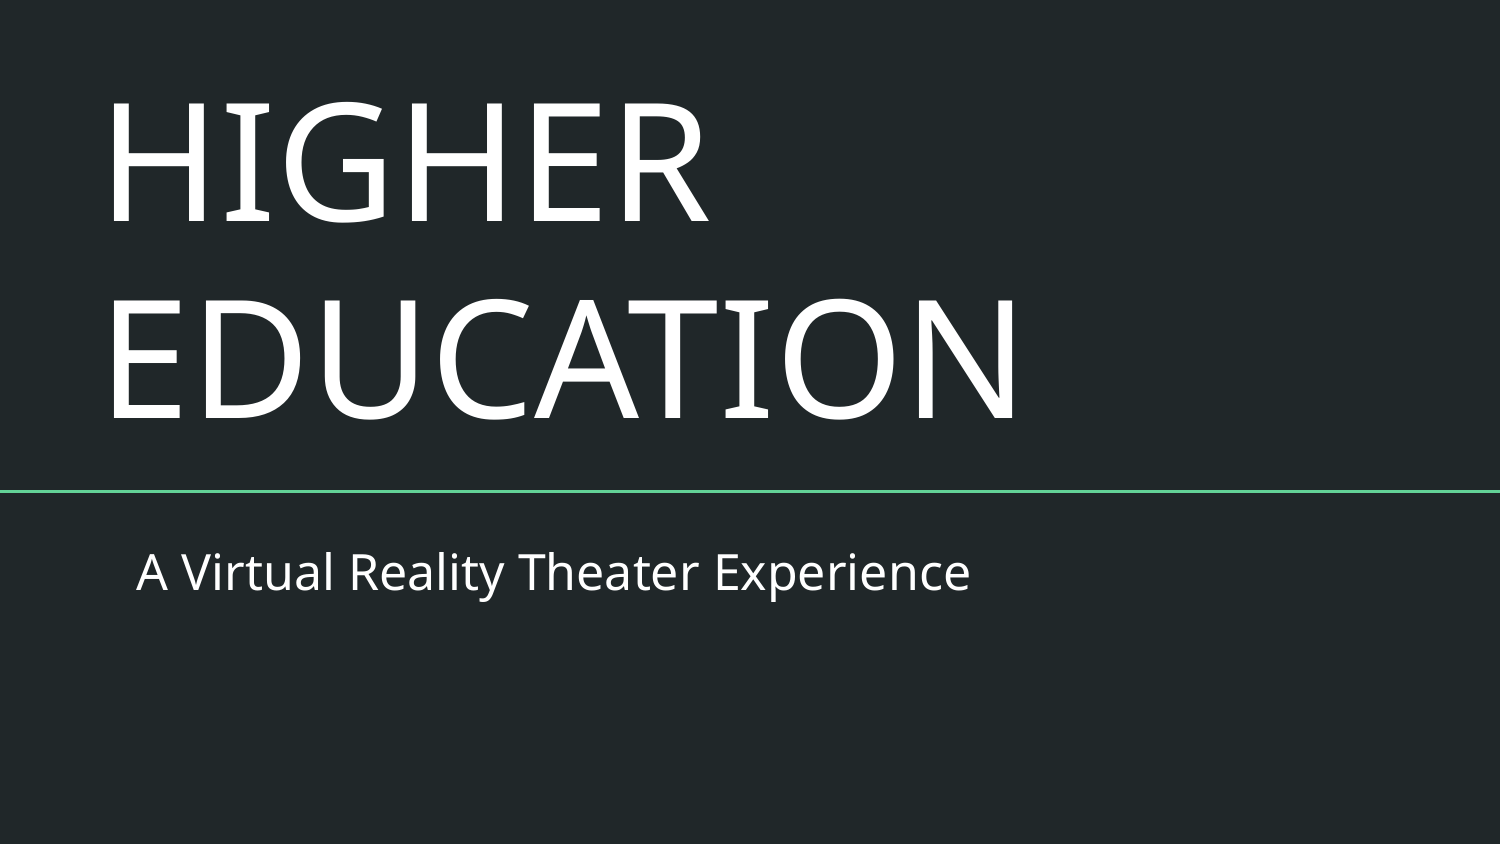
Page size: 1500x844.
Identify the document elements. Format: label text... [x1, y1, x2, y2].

subtitle A Virtual Reality Theater Experience [121, 525, 1455, 630]
title HIGHER EDUCATION [83, 206, 1417, 467]
